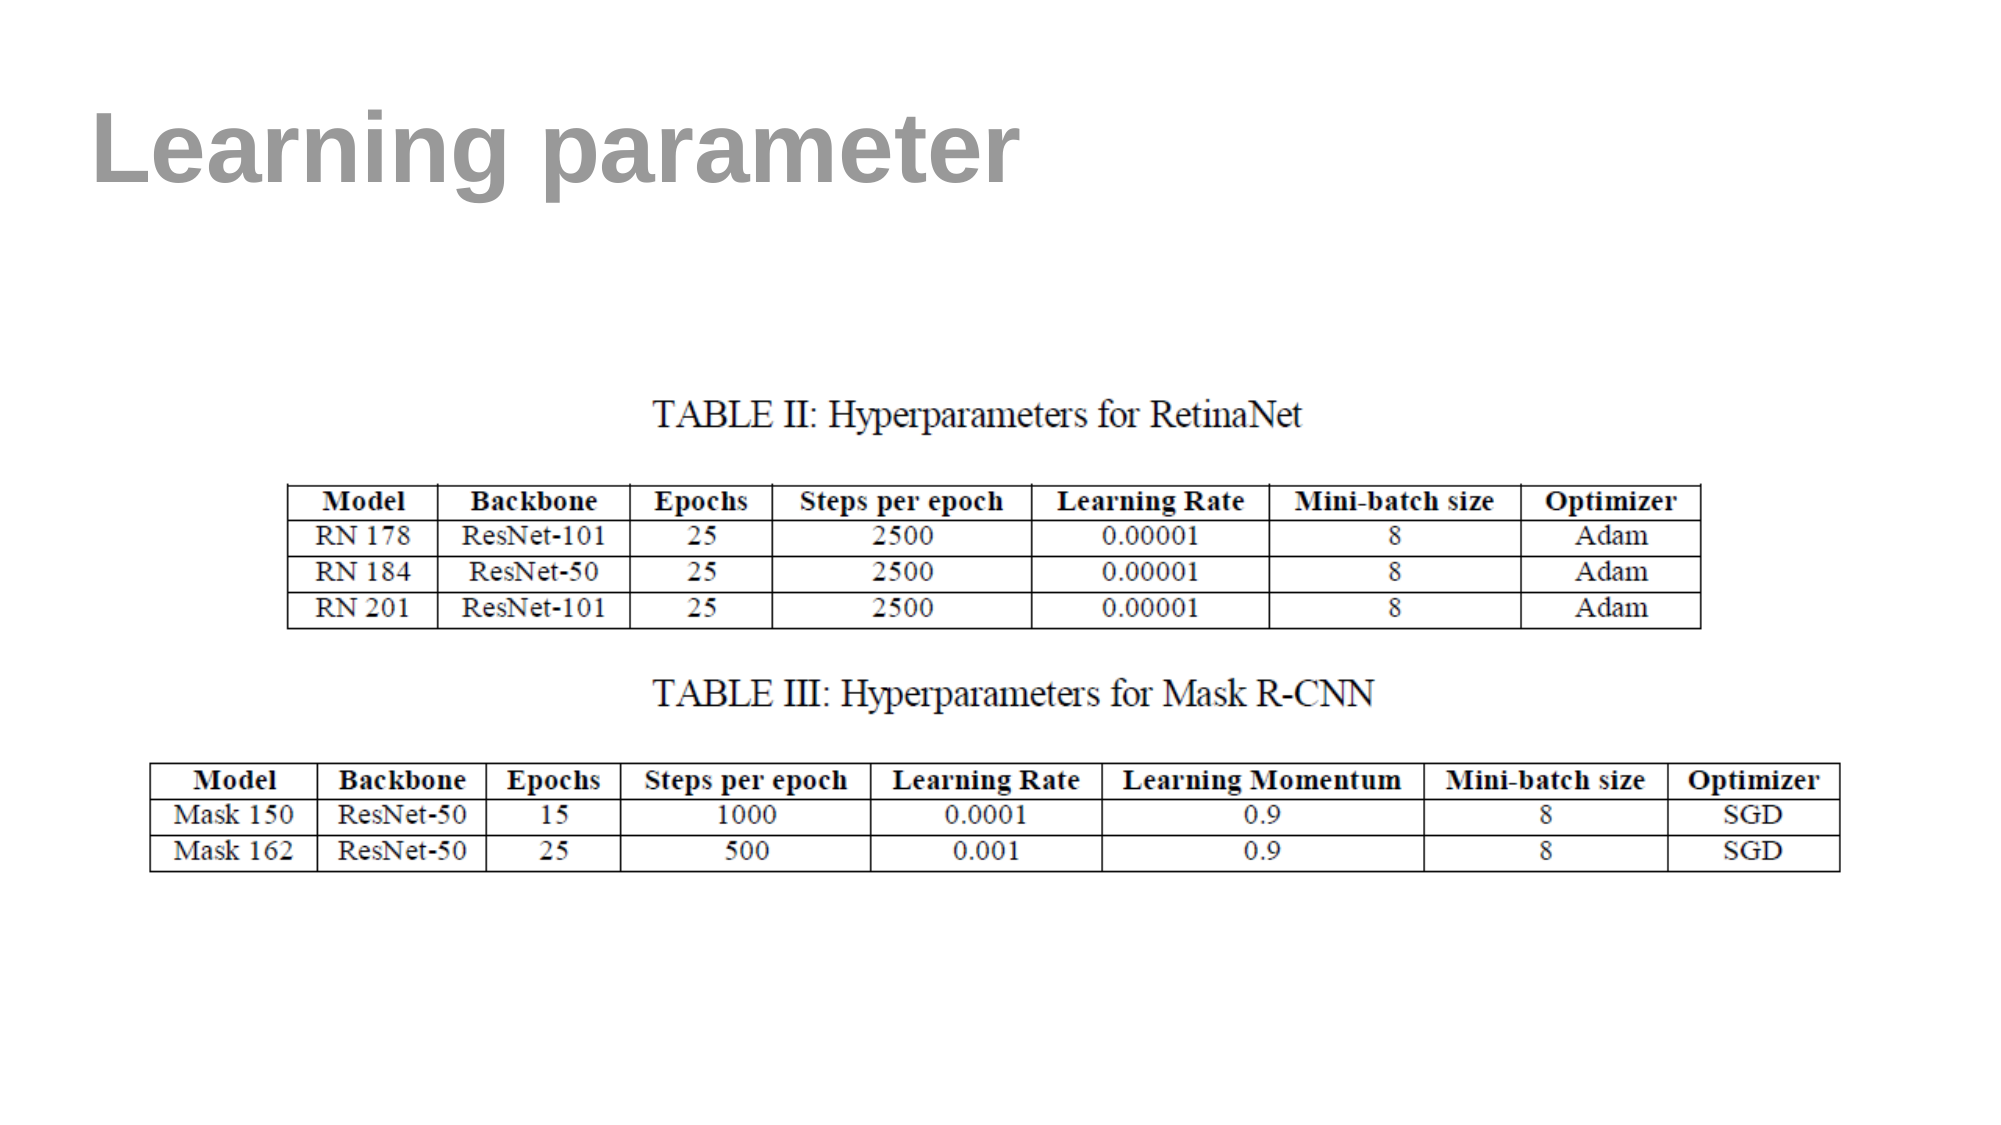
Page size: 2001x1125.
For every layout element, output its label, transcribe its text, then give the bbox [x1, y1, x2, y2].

text_box Learning parameter [74, 74, 1837, 212]
picture [109, 371, 1891, 904]
